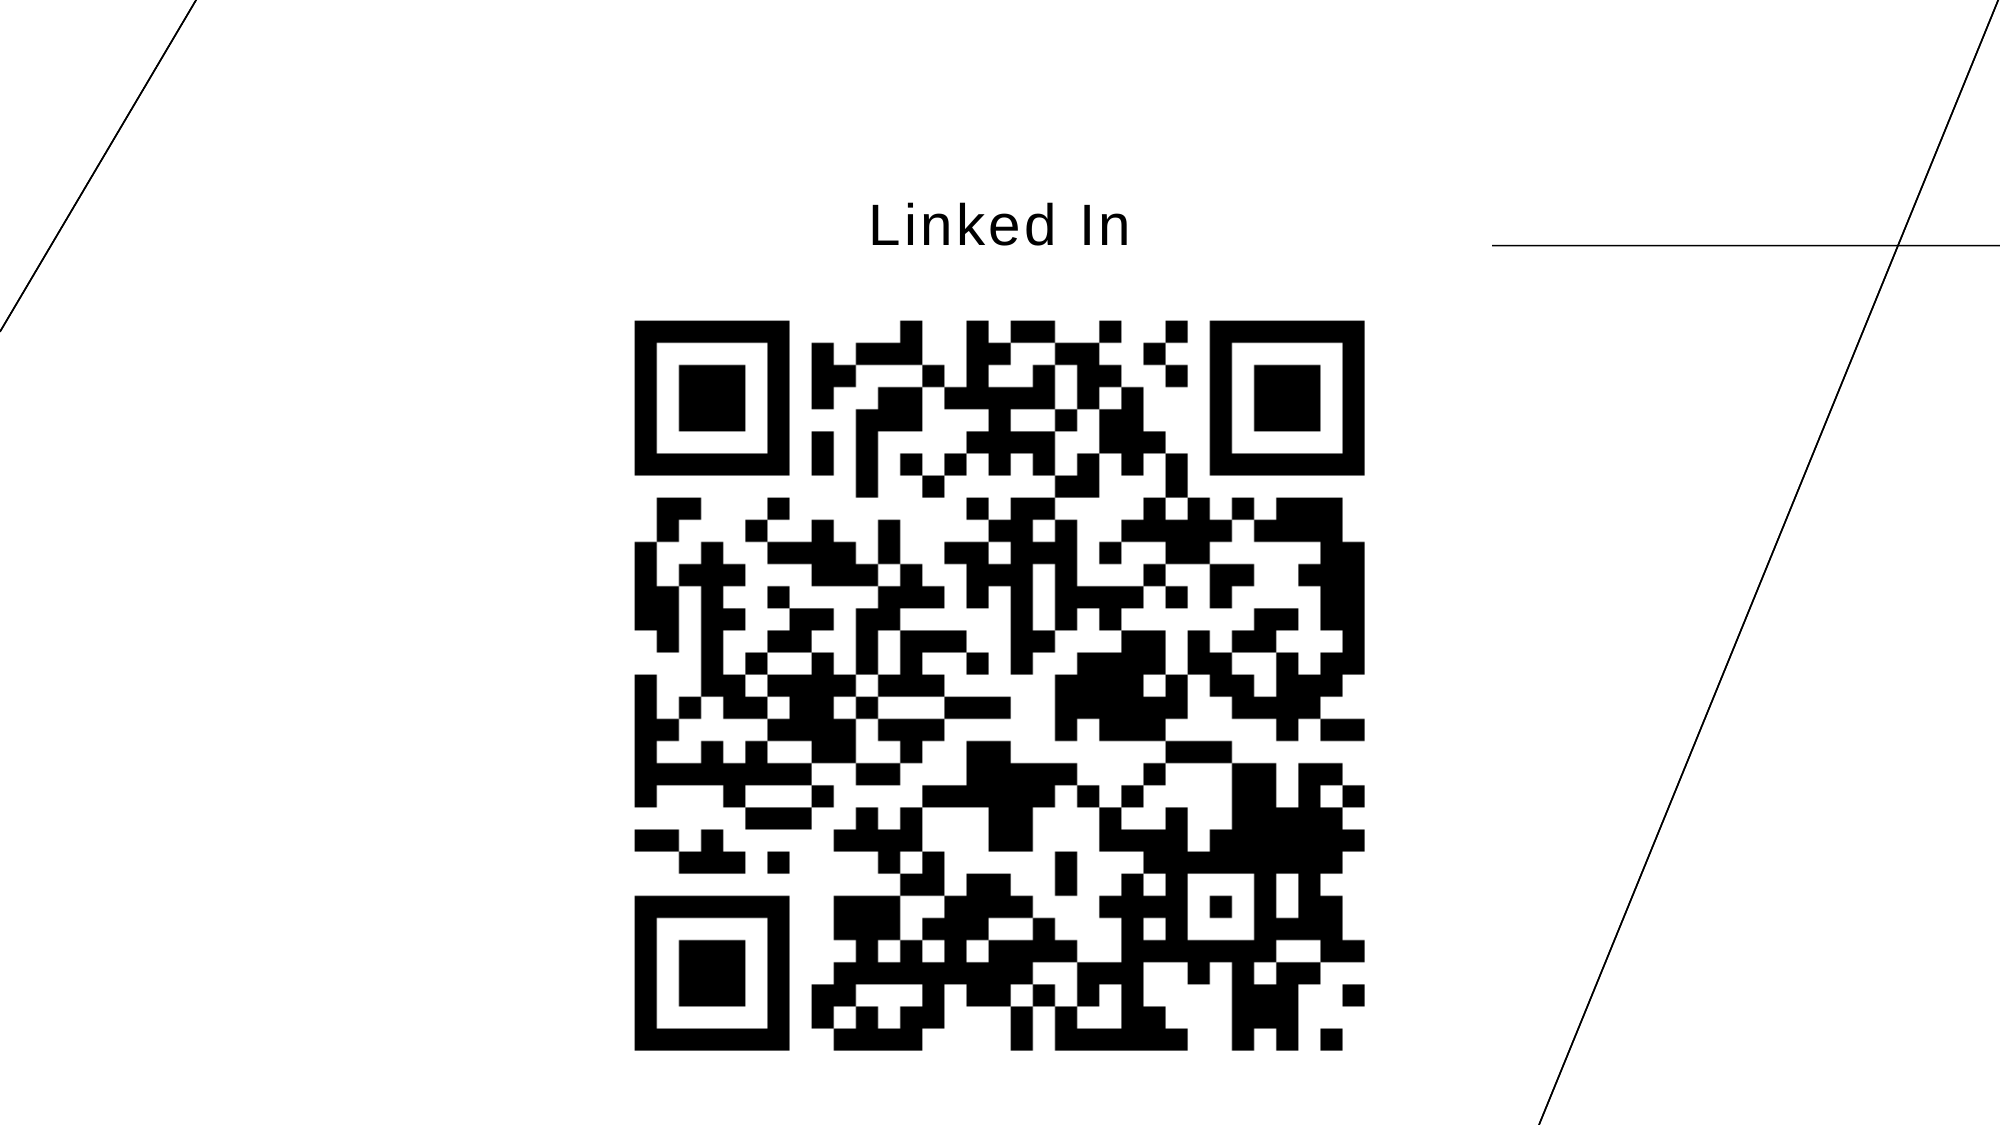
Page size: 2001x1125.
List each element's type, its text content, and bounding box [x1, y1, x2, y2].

picture [604, 291, 1395, 1082]
title Linked In [402, 43, 1598, 266]
